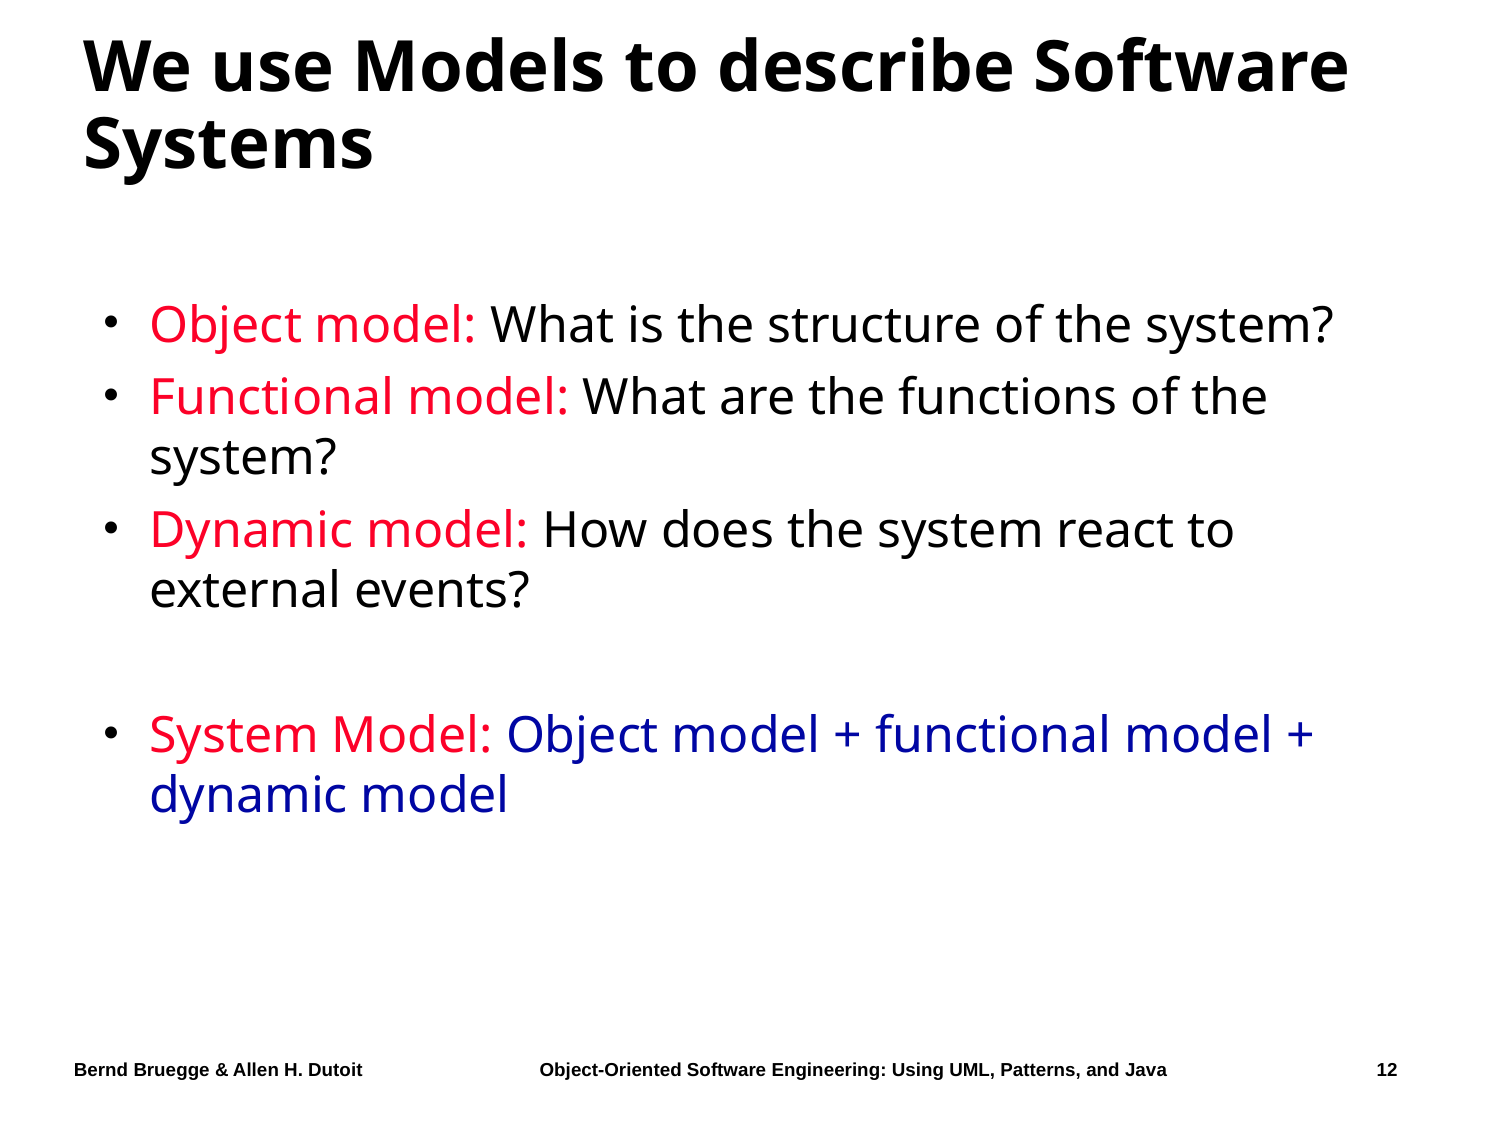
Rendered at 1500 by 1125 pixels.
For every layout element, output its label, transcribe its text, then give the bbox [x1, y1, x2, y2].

list Object model: What is the structure of the system? Functional model: What are the functions of the system? Dynamic model: How does the system react to external events? System Model: Object model + functional model + dynamic model [87, 212, 1407, 1000]
title We use Models to describe Software Systems [68, 36, 1407, 179]
